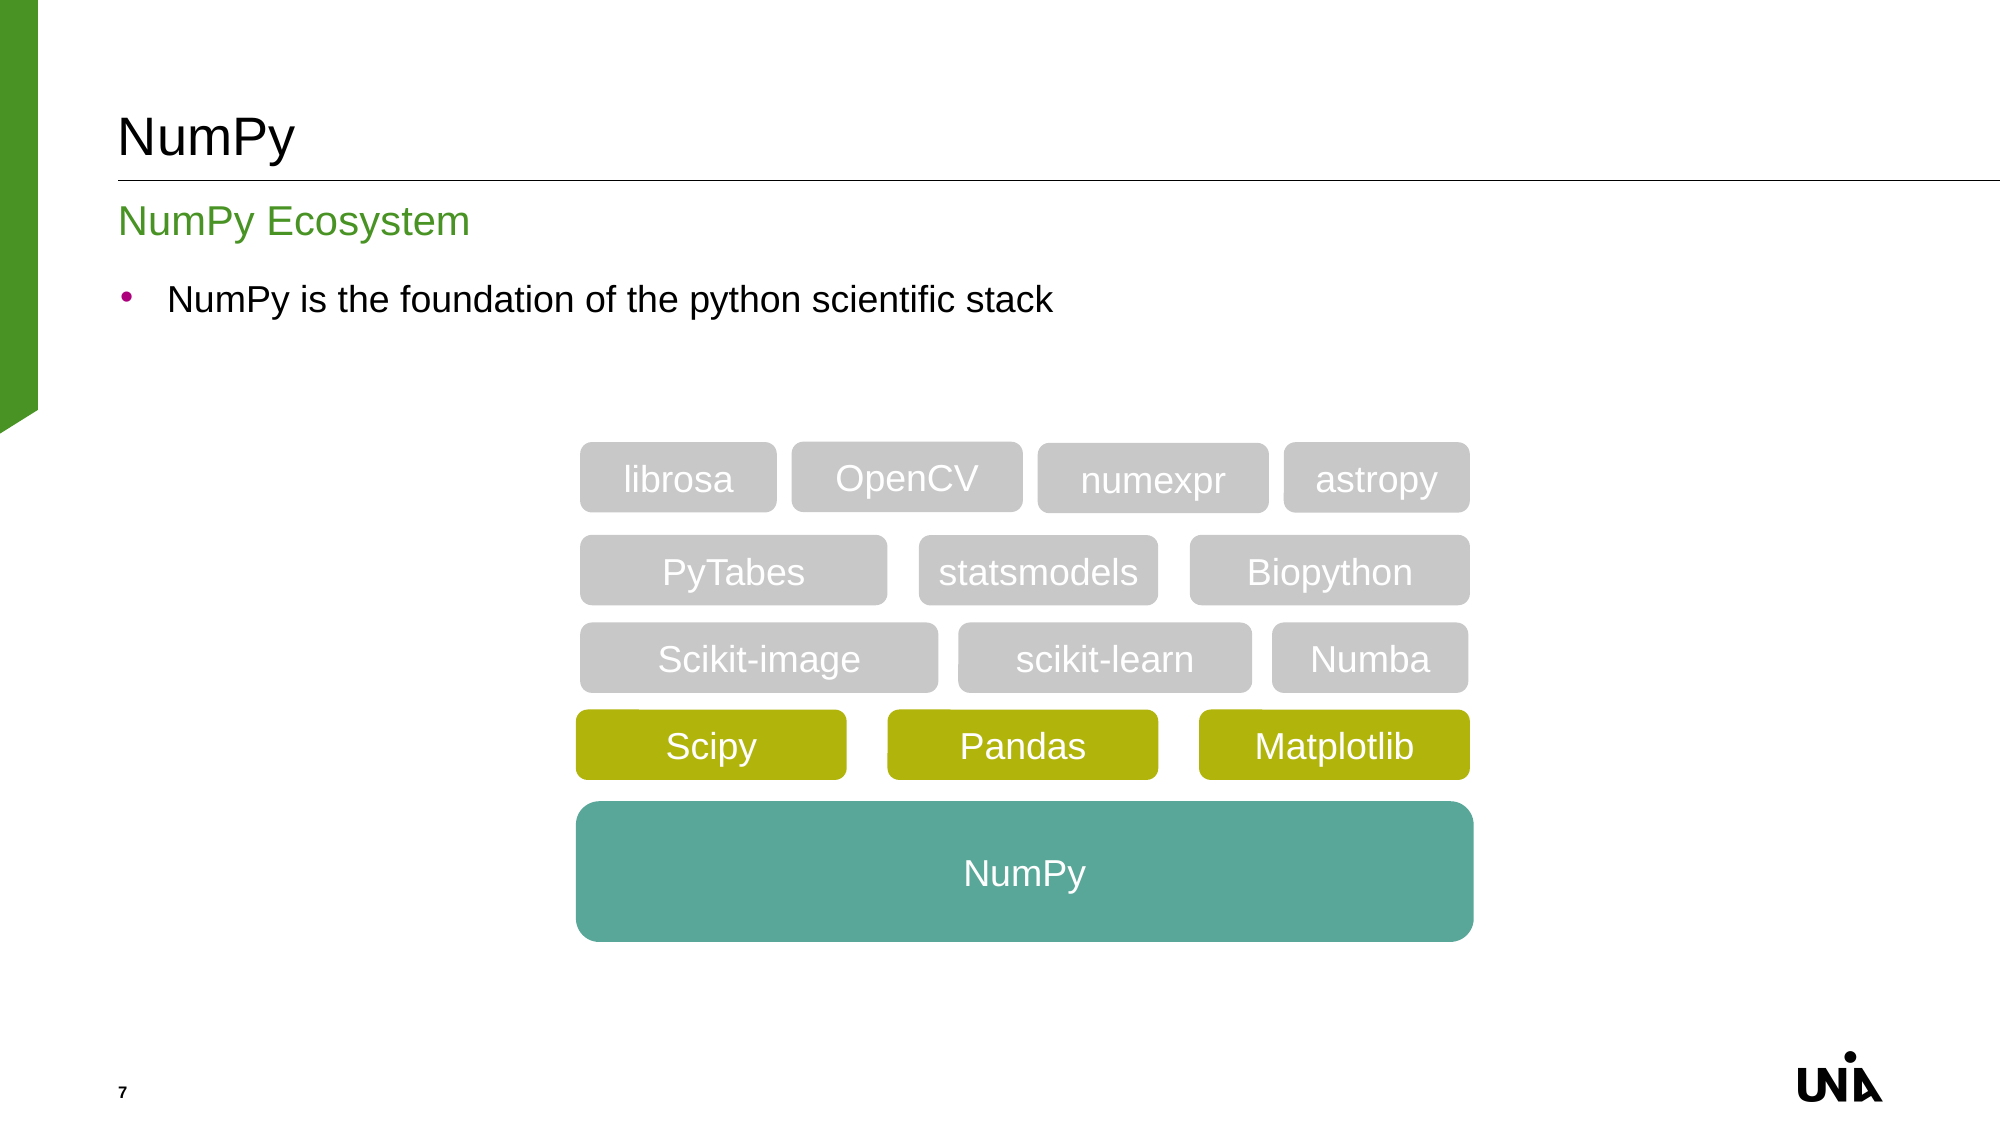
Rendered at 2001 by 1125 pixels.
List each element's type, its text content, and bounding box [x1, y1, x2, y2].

picture [1798, 1051, 1883, 1102]
title NumPy [117, 0, 1882, 167]
subtitle NumPy Ecosystem [117, 193, 1882, 254]
slide_number 7 [118, 1066, 171, 1102]
list NumPy is the foundation of the python scientific stack [118, 274, 1883, 1037]
